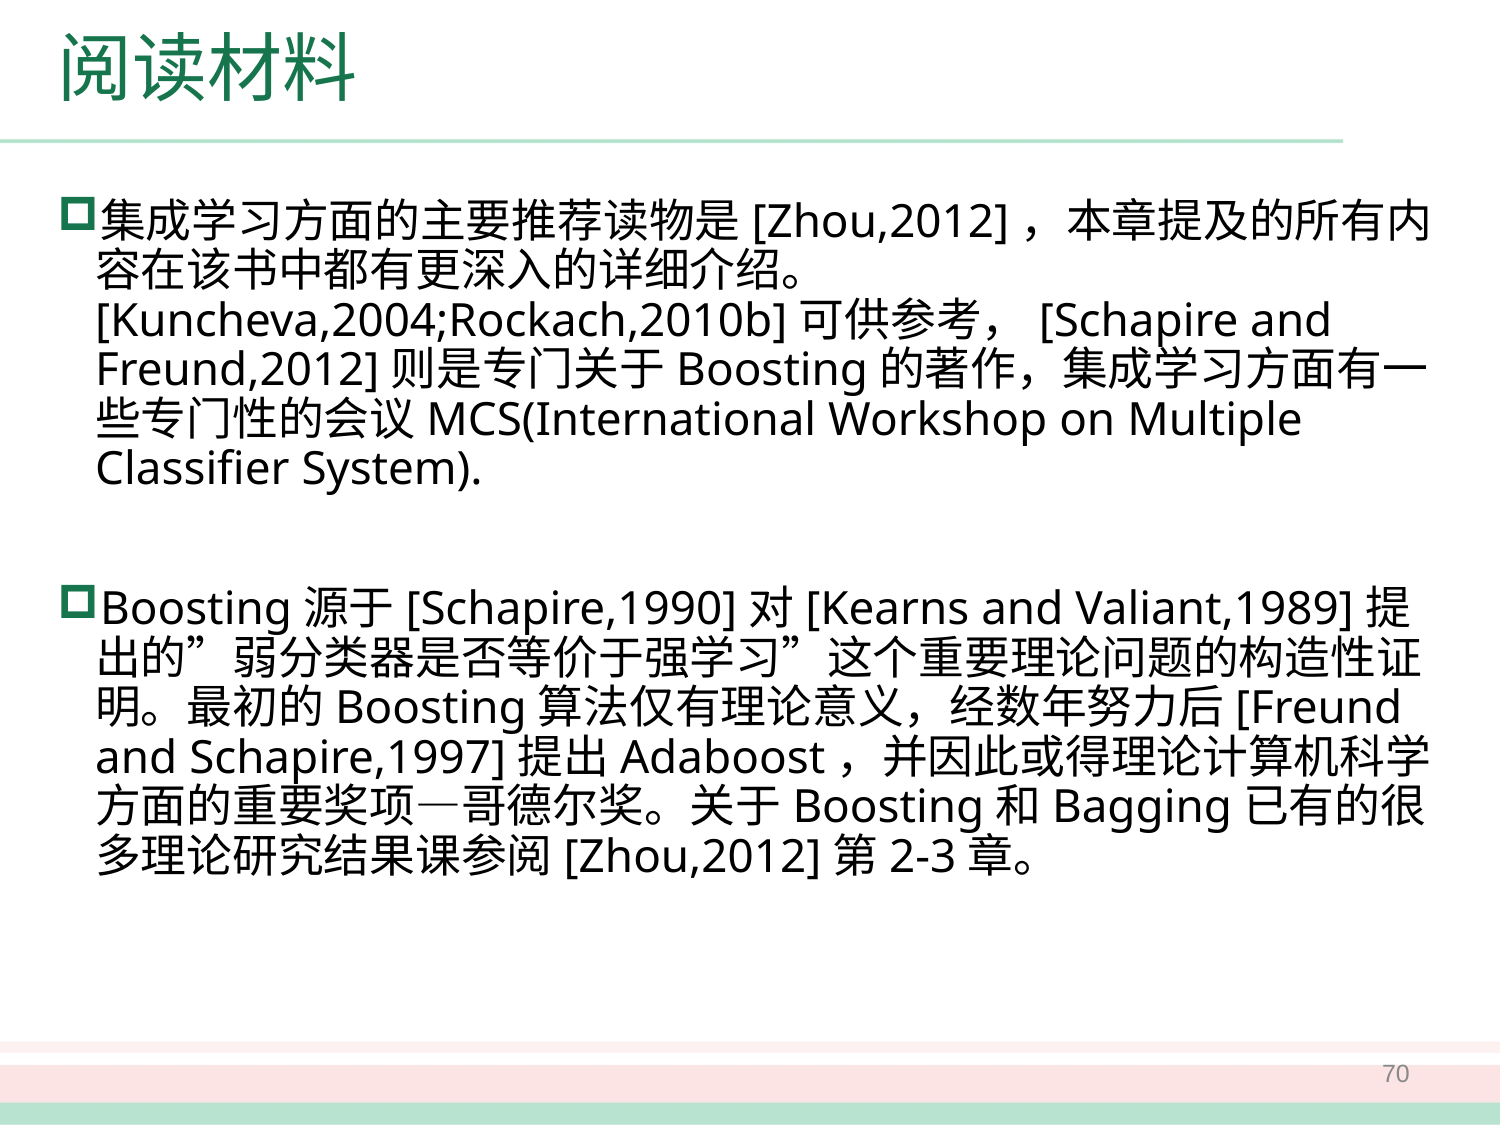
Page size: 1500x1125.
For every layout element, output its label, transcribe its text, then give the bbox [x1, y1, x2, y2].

picture [0, 0, 1500, 1125]
title 阅读材料 [42, 7, 1337, 135]
list 集成学习方面的主要推荐读物是[Zhou,2012]，本章提及的所有内容在该书中都有更深入的详细介绍。[Kuncheva,2004;Rockach,2010b]可供参考，[Schapire and Freund,2012]则是专门关于Boosting的著作，集成学习方面有一些专门性的会议MCS(International Workshop on Multiple Classifier System). Boosting源于[Schapire,1990]对[Kearns and Valiant,1989]提出的”弱分类器是否等价于强学习”这个重要理论问题的构造性证明。最初的Boosting算法仅有理论意义，经数年努力后[Freund and Schapire,1997]提出Adaboost，并因此或得理论计算机科学方面的重要奖项—哥德尔奖。关于Boosting和Bagging已有的很多理论研究结果课参阅[Zhou,2012]第2-3章。 [42, 190, 1457, 999]
slide_number 70 [1074, 1042, 1425, 1103]
